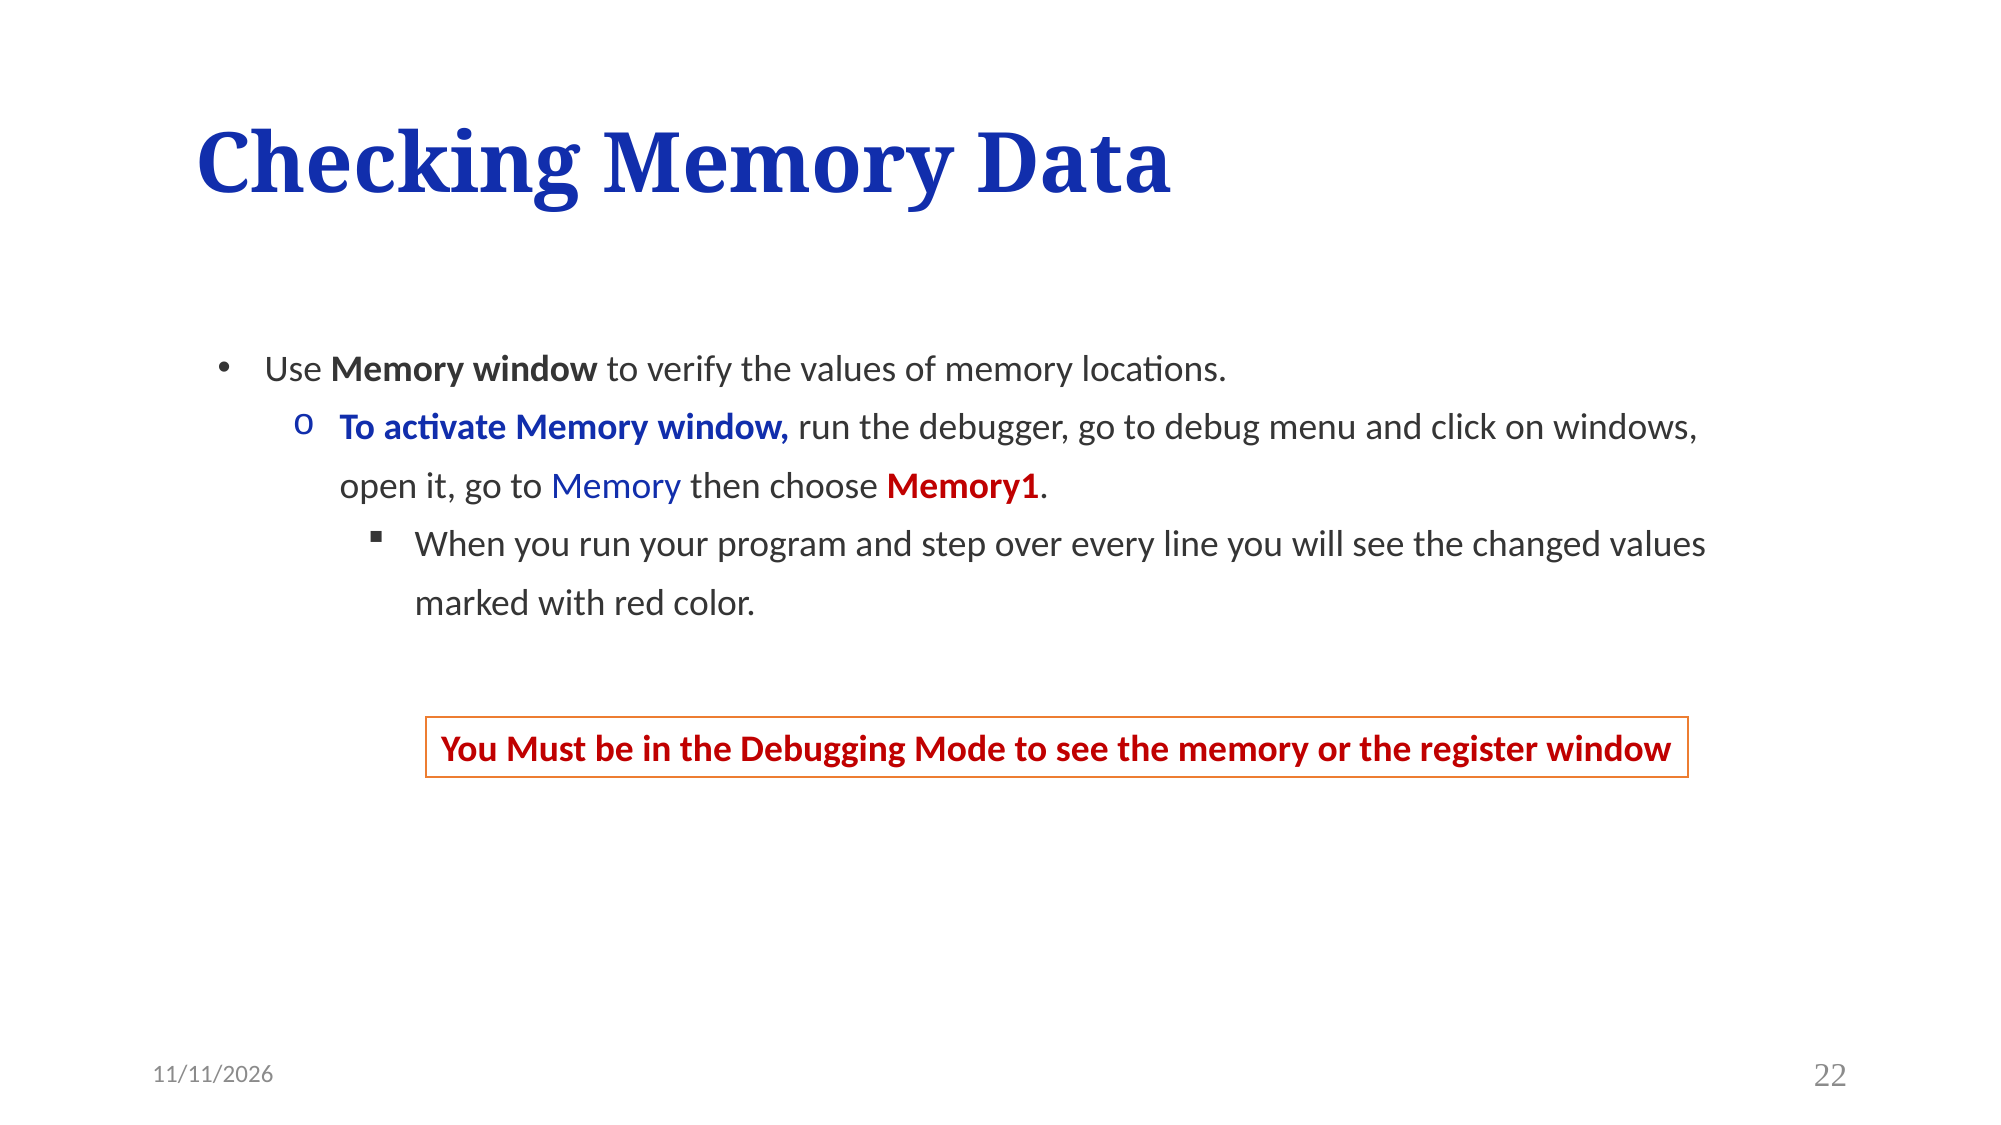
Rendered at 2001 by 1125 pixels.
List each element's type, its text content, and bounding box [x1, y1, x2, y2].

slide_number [137, 1042, 588, 1103]
slide_number 22 [1412, 1042, 1863, 1103]
title Checking Memory Data [180, 47, 1885, 285]
text_box You Must be in the Debugging Mode to see the memory or the register window [425, 716, 1689, 778]
text_box Use Memory window to verify the values of memory locations. To activate Memory window, run the debugger, go to debug menu and click on windows, open it, go to Memory then choose Memory1. When you run your program and step over every line you will see the changed values marked with red color. [202, 313, 1794, 689]
